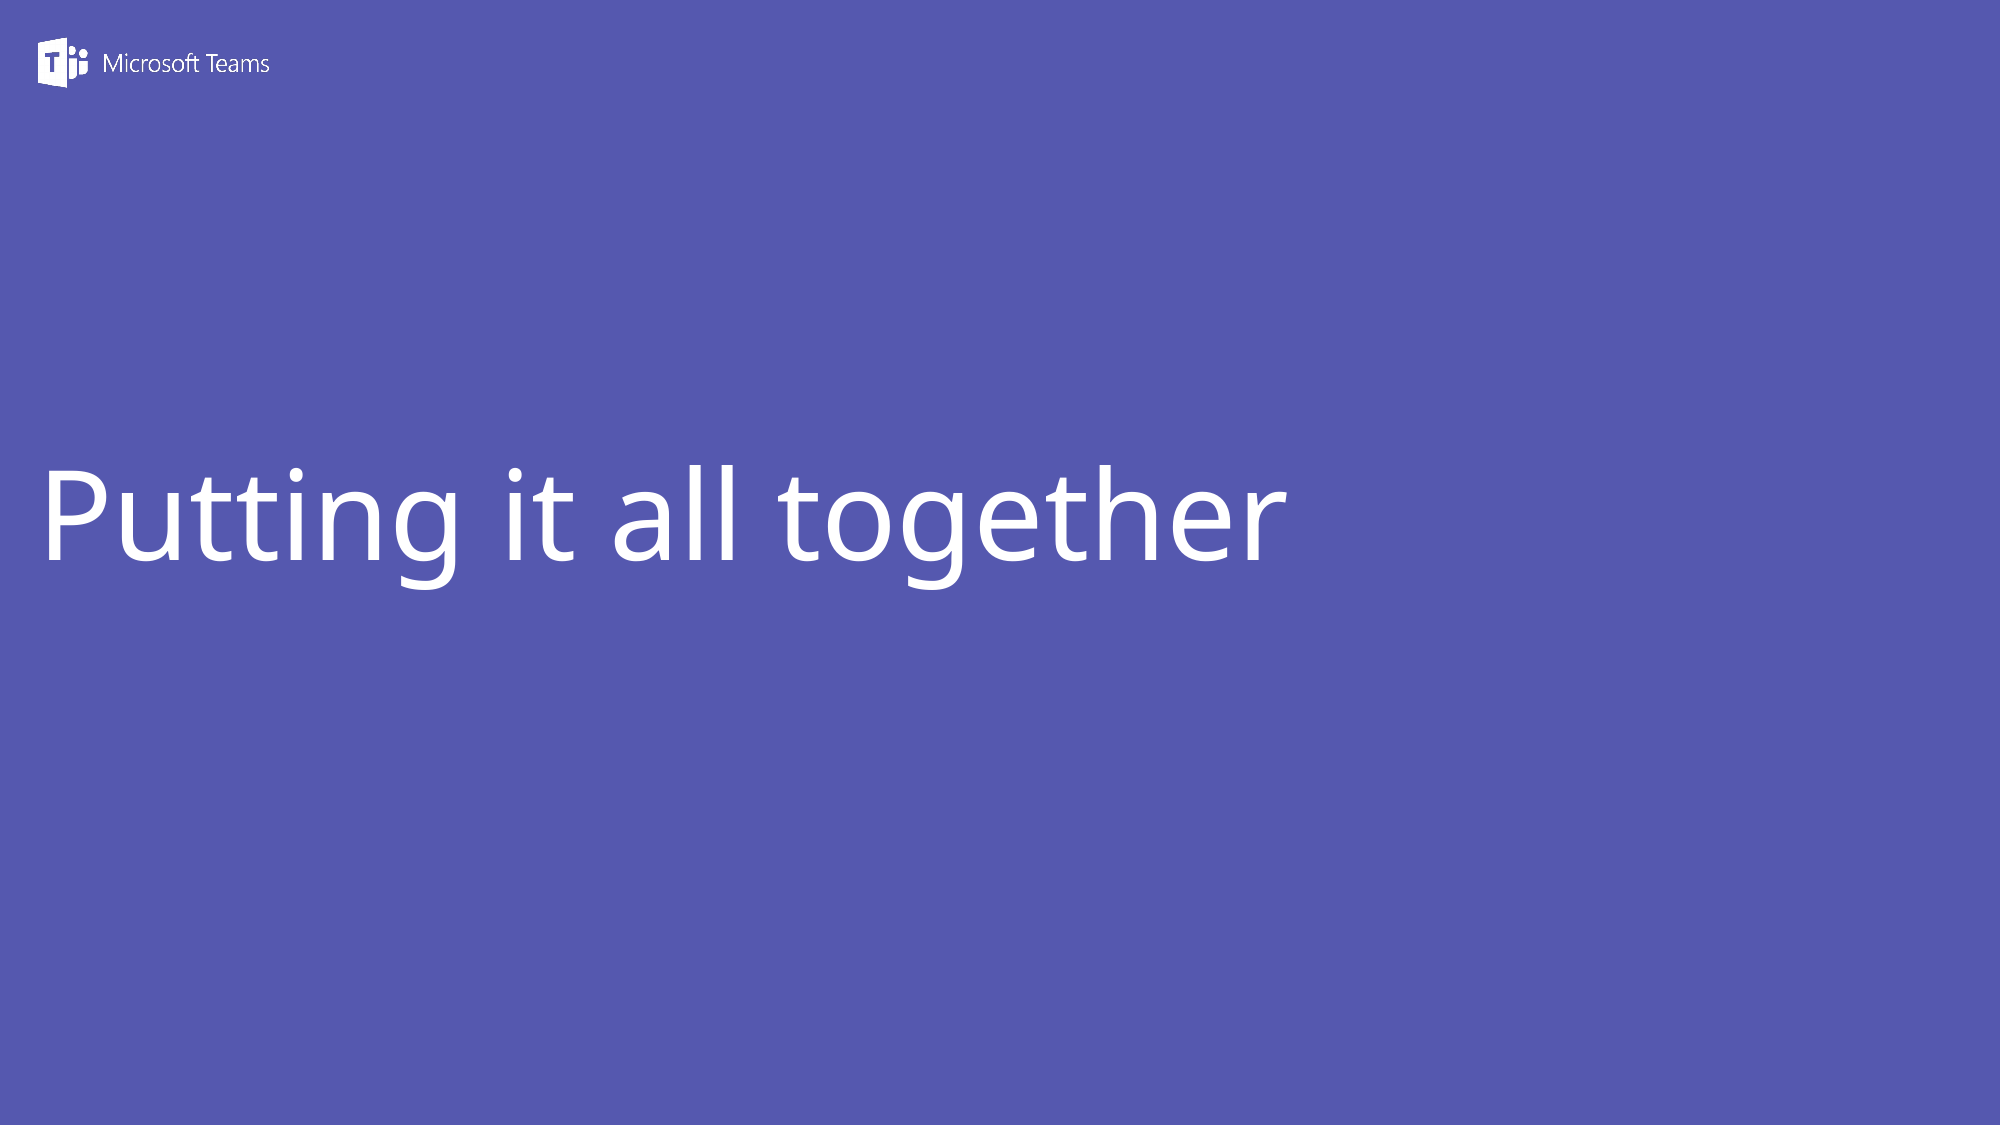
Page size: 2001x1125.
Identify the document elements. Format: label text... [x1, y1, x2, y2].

title Putting it all together [22, 338, 1638, 596]
picture [24, 24, 283, 101]
